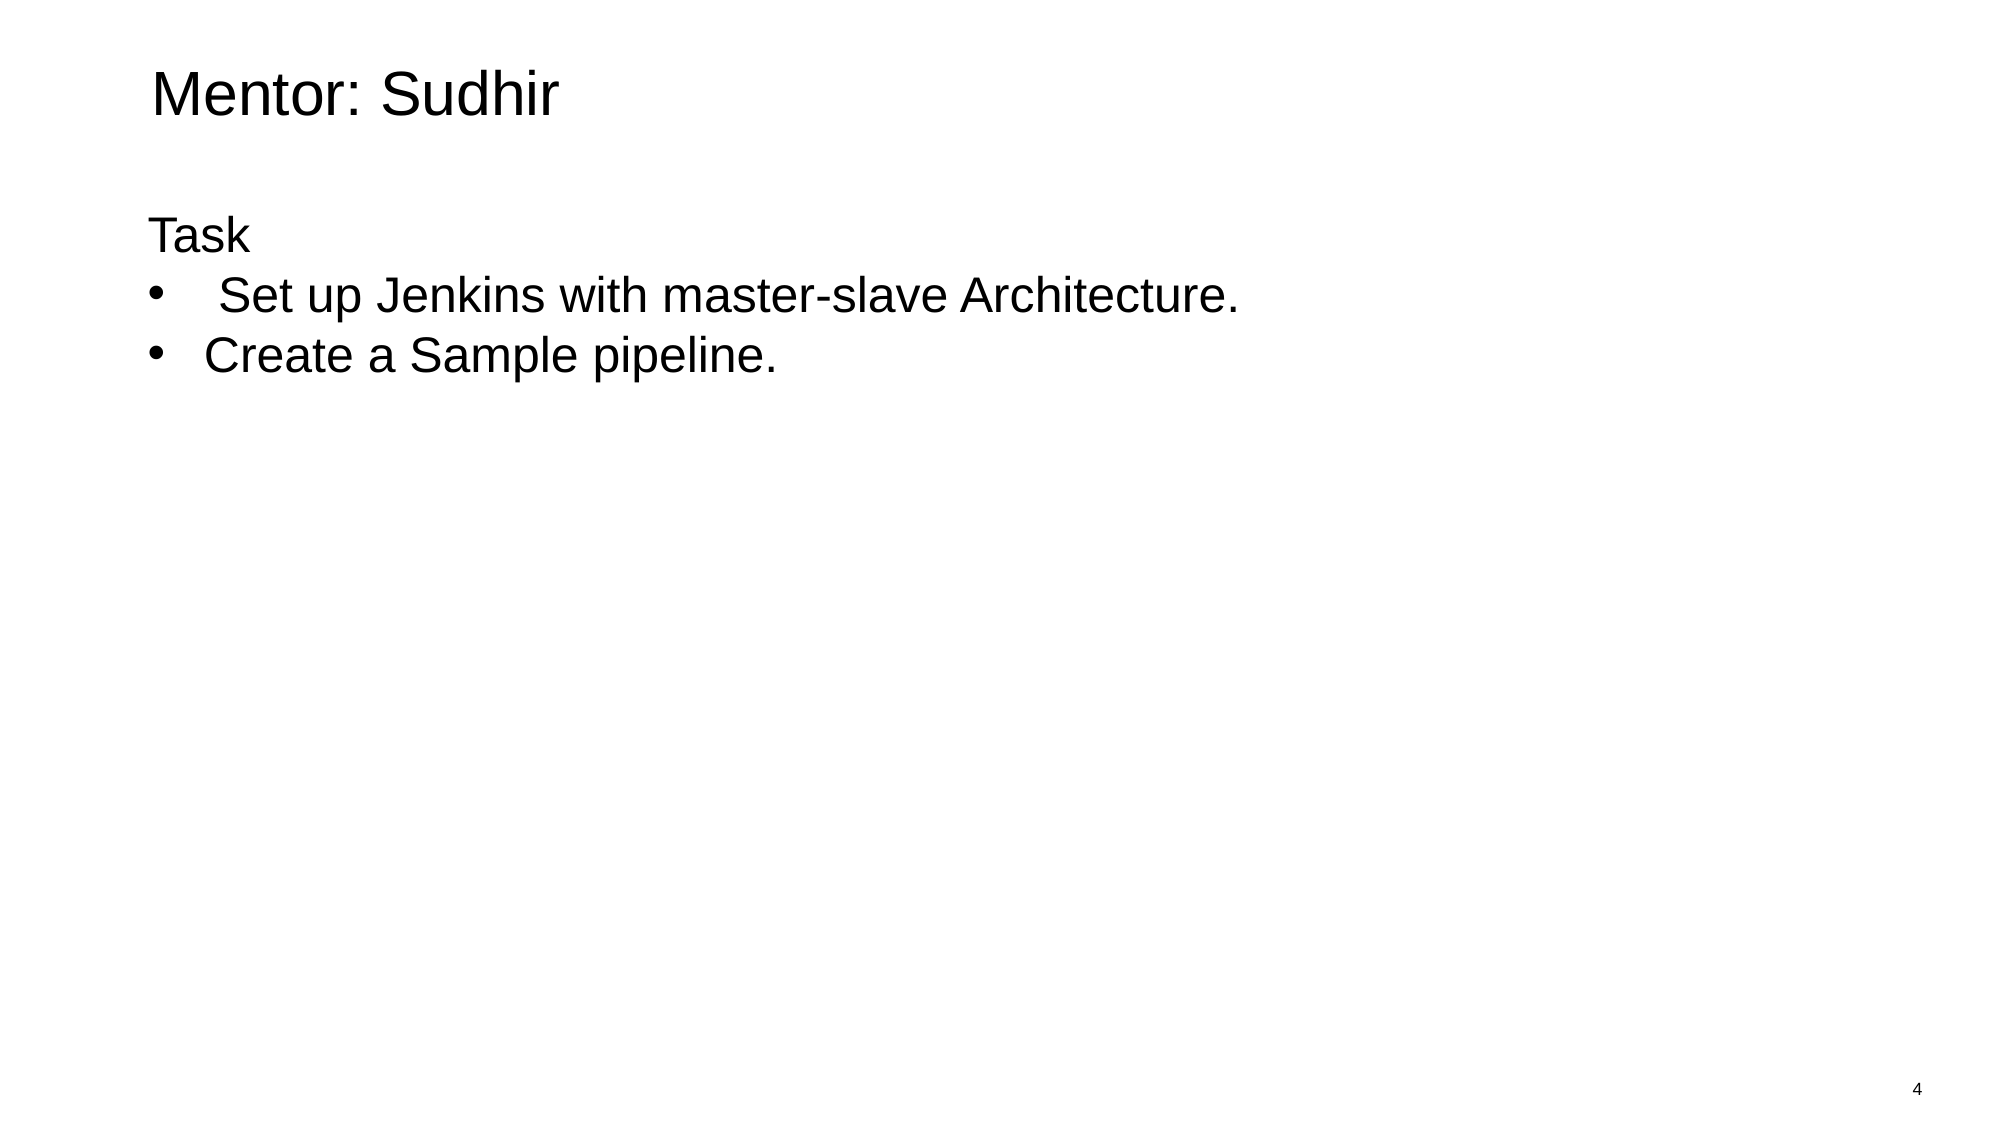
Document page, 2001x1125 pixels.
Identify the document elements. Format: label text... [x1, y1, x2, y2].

title Mentor: Sudhir [151, 54, 1938, 138]
text_box Task Set up Jenkins with master-slave Architecture. Create a Sample pipeline. [132, 194, 1872, 435]
slide_number 4 [1849, 1063, 1938, 1113]
